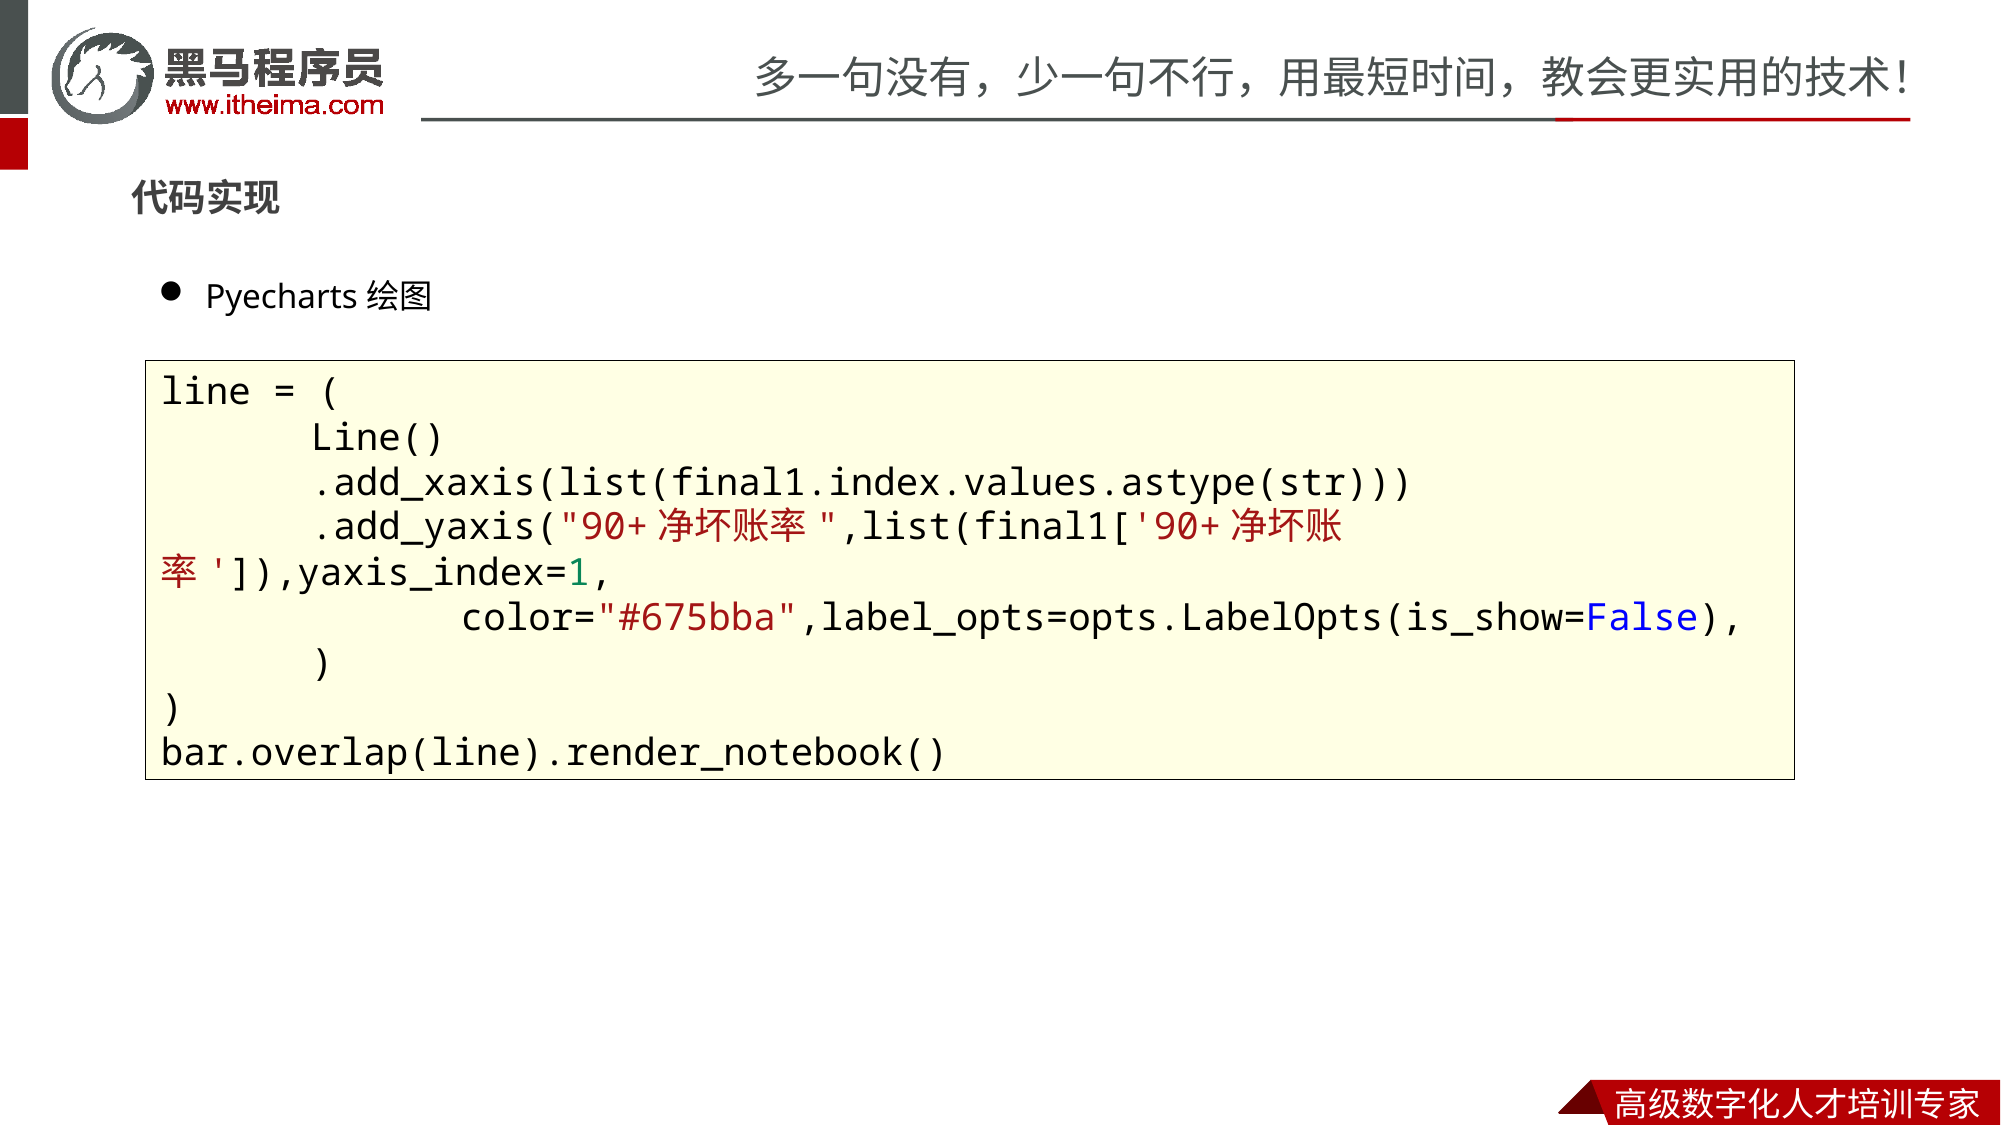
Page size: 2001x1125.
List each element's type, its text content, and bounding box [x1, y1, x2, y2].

text_box line = ( Line() .add_xaxis(list(final1.index.values.astype(str))) .add_yaxis("90+净坏账率",list(final1['90+净坏账率']),yaxis_index=1, color="#675bba",label_opts=opts.LabelOpts(is_show=False), ) ) bar.overlap(line).render_notebook() [145, 360, 1795, 780]
picture [50, 26, 384, 125]
text_box Pyecharts绘图 [143, 268, 448, 429]
list 代码实现 [116, 154, 1880, 239]
